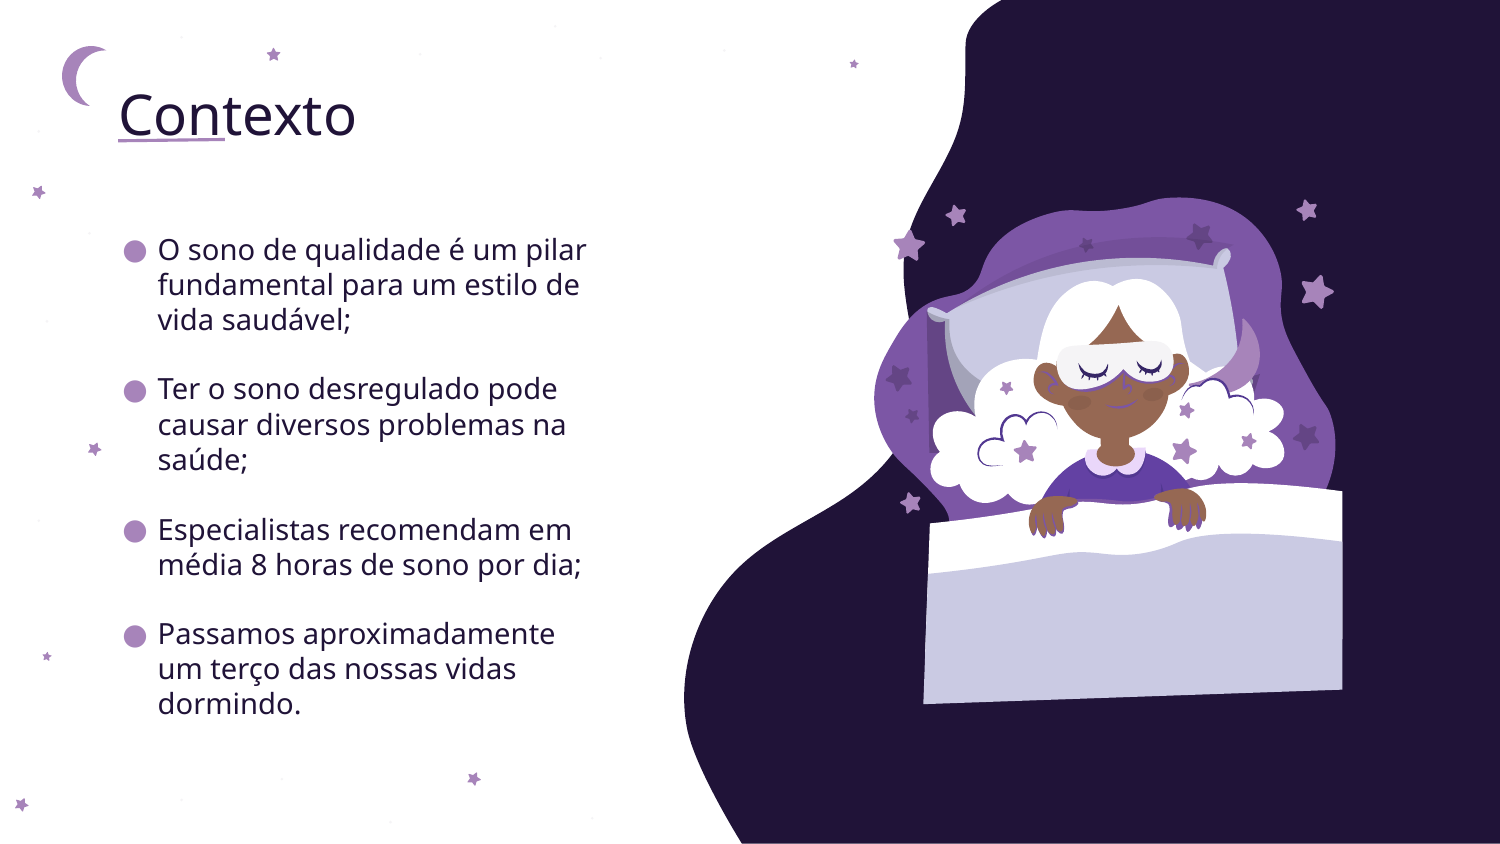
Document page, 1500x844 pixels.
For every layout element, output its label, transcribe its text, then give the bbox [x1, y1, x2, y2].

list O sono de qualidade é um pilar fundamental para um estilo de vida saudável; Ter o sono desregulado pode causar diversos problemas na saúde; Especialistas recomendam em média 8 horas de sono por dia; Passamos aproximadamente um terço das nossas vidas dormindo. [118, 216, 614, 765]
title Contexto [118, 79, 1382, 140]
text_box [873, 197, 1343, 705]
